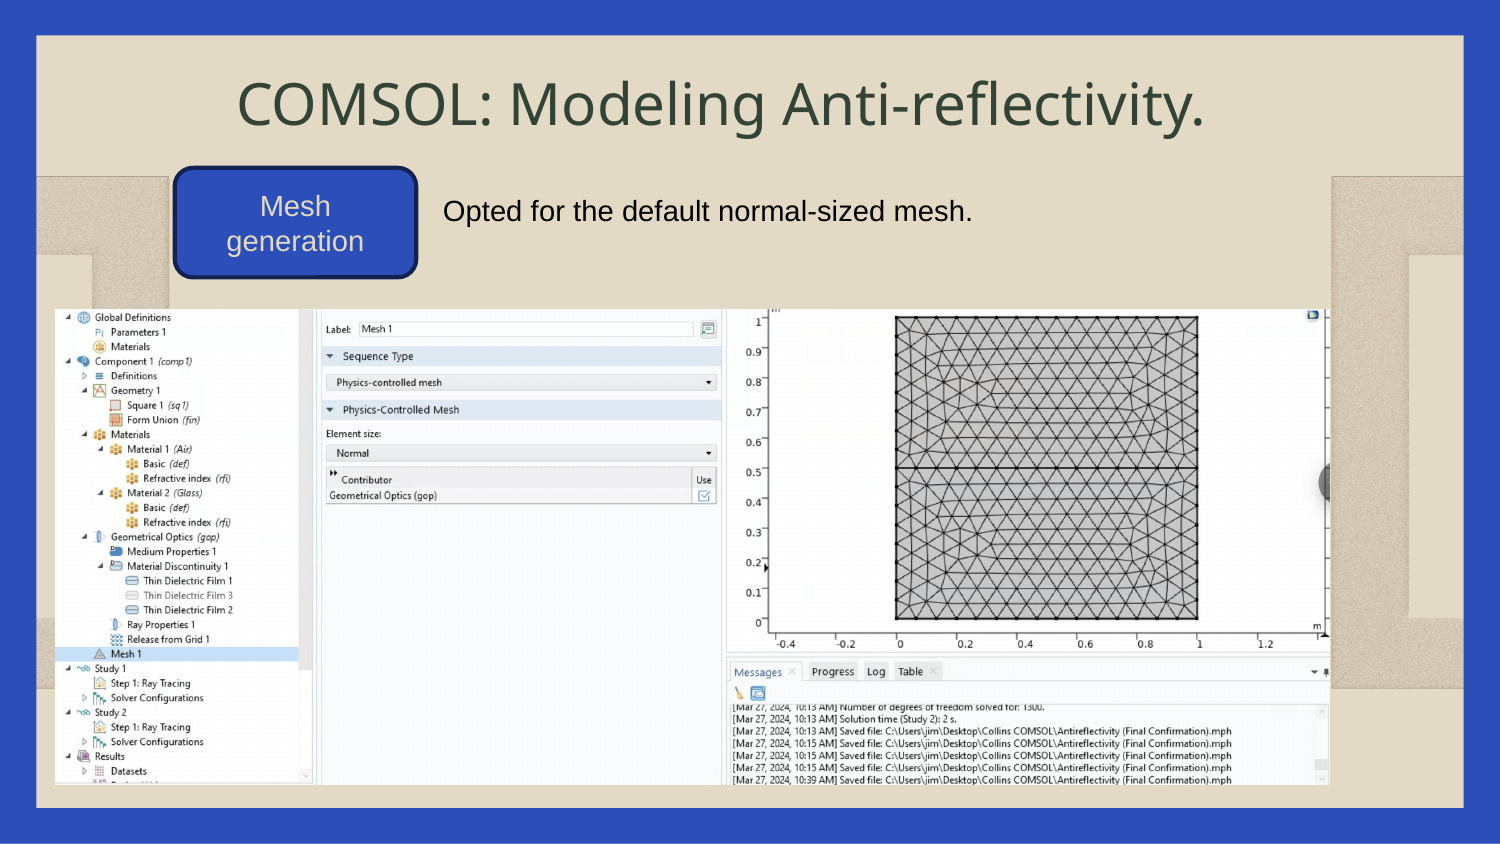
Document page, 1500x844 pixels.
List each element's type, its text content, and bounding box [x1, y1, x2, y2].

text_box Mesh generation [172, 165, 419, 280]
picture [37, 154, 1463, 786]
title COMSOL: Modeling Anti-reflectivity. [89, 51, 1354, 146]
text_box Opted for the default normal-sized mesh. [428, 185, 1168, 235]
